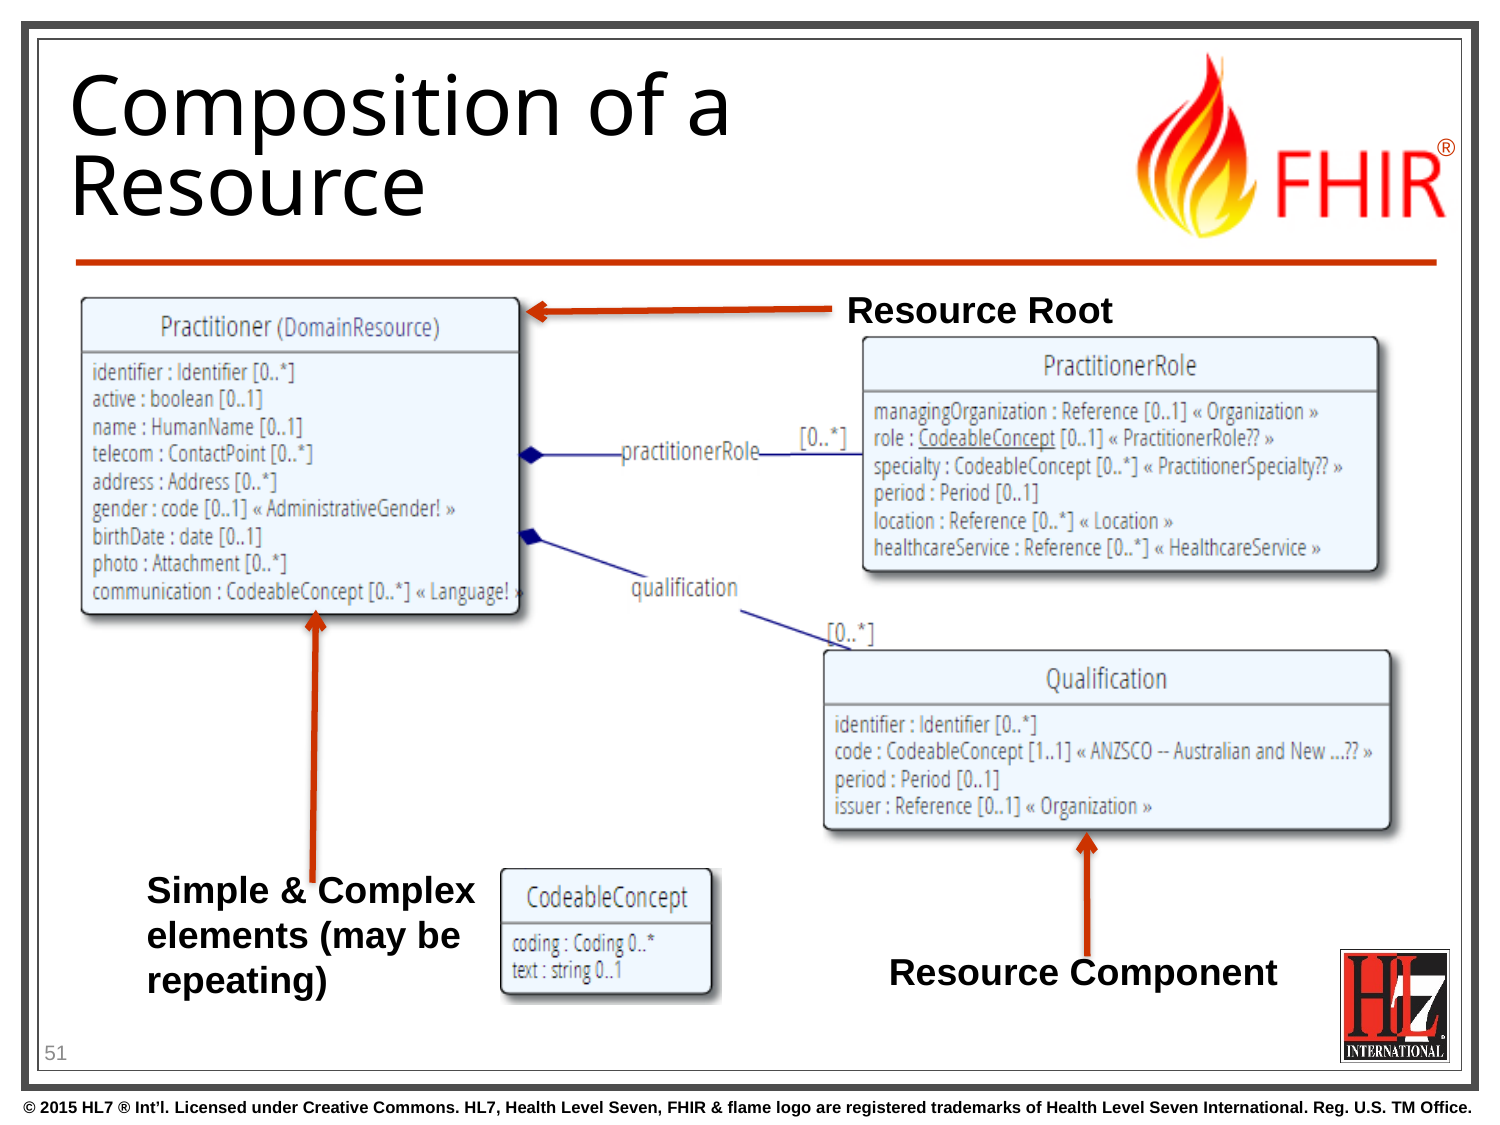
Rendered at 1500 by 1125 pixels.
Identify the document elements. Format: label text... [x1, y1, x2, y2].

text_box Resource Component [873, 940, 1299, 1001]
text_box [312, 609, 317, 883]
title Composition of a Resource [53, 54, 1128, 249]
text_box Simple & Complex elements (may be repeating) [131, 877, 496, 1009]
picture [1340, 949, 1450, 1063]
slide_number 51 [29, 1034, 148, 1071]
picture [1124, 42, 1458, 249]
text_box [1083, 940, 1088, 958]
picture [52, 277, 1462, 1005]
